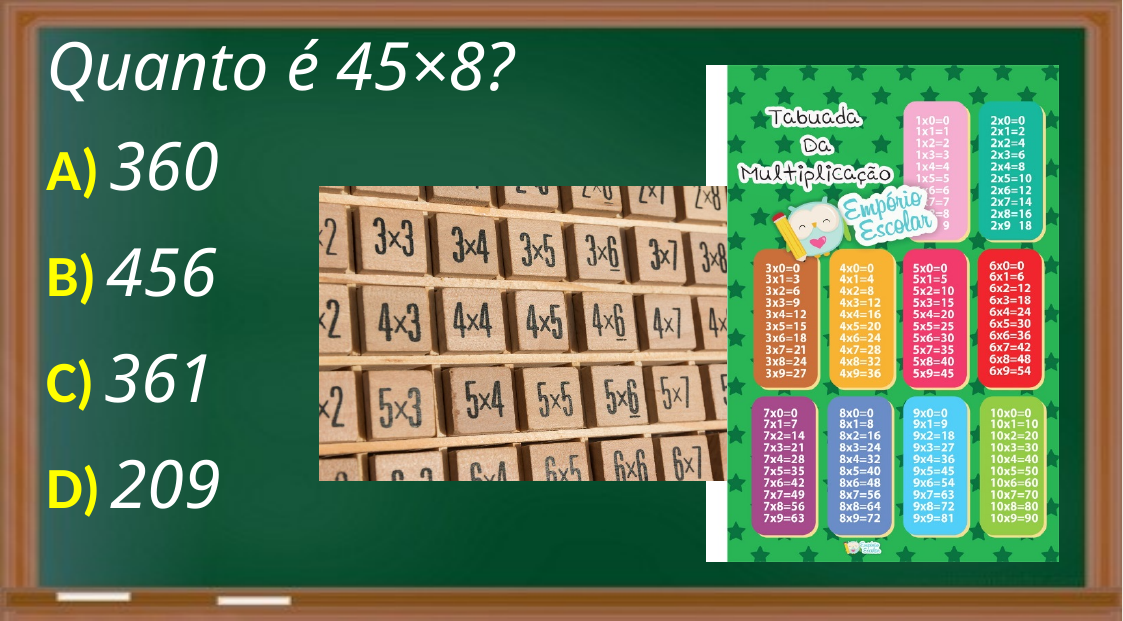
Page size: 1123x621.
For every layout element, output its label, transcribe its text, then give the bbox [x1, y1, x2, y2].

text_box B) 456 [39, 226, 319, 313]
text_box Quanto é 45×8? [39, 20, 1085, 107]
picture [0, 0, 1123, 621]
text_box A) 360 [39, 120, 706, 207]
text_box C) 361 [39, 332, 319, 419]
text_box D) 209 [39, 438, 706, 525]
